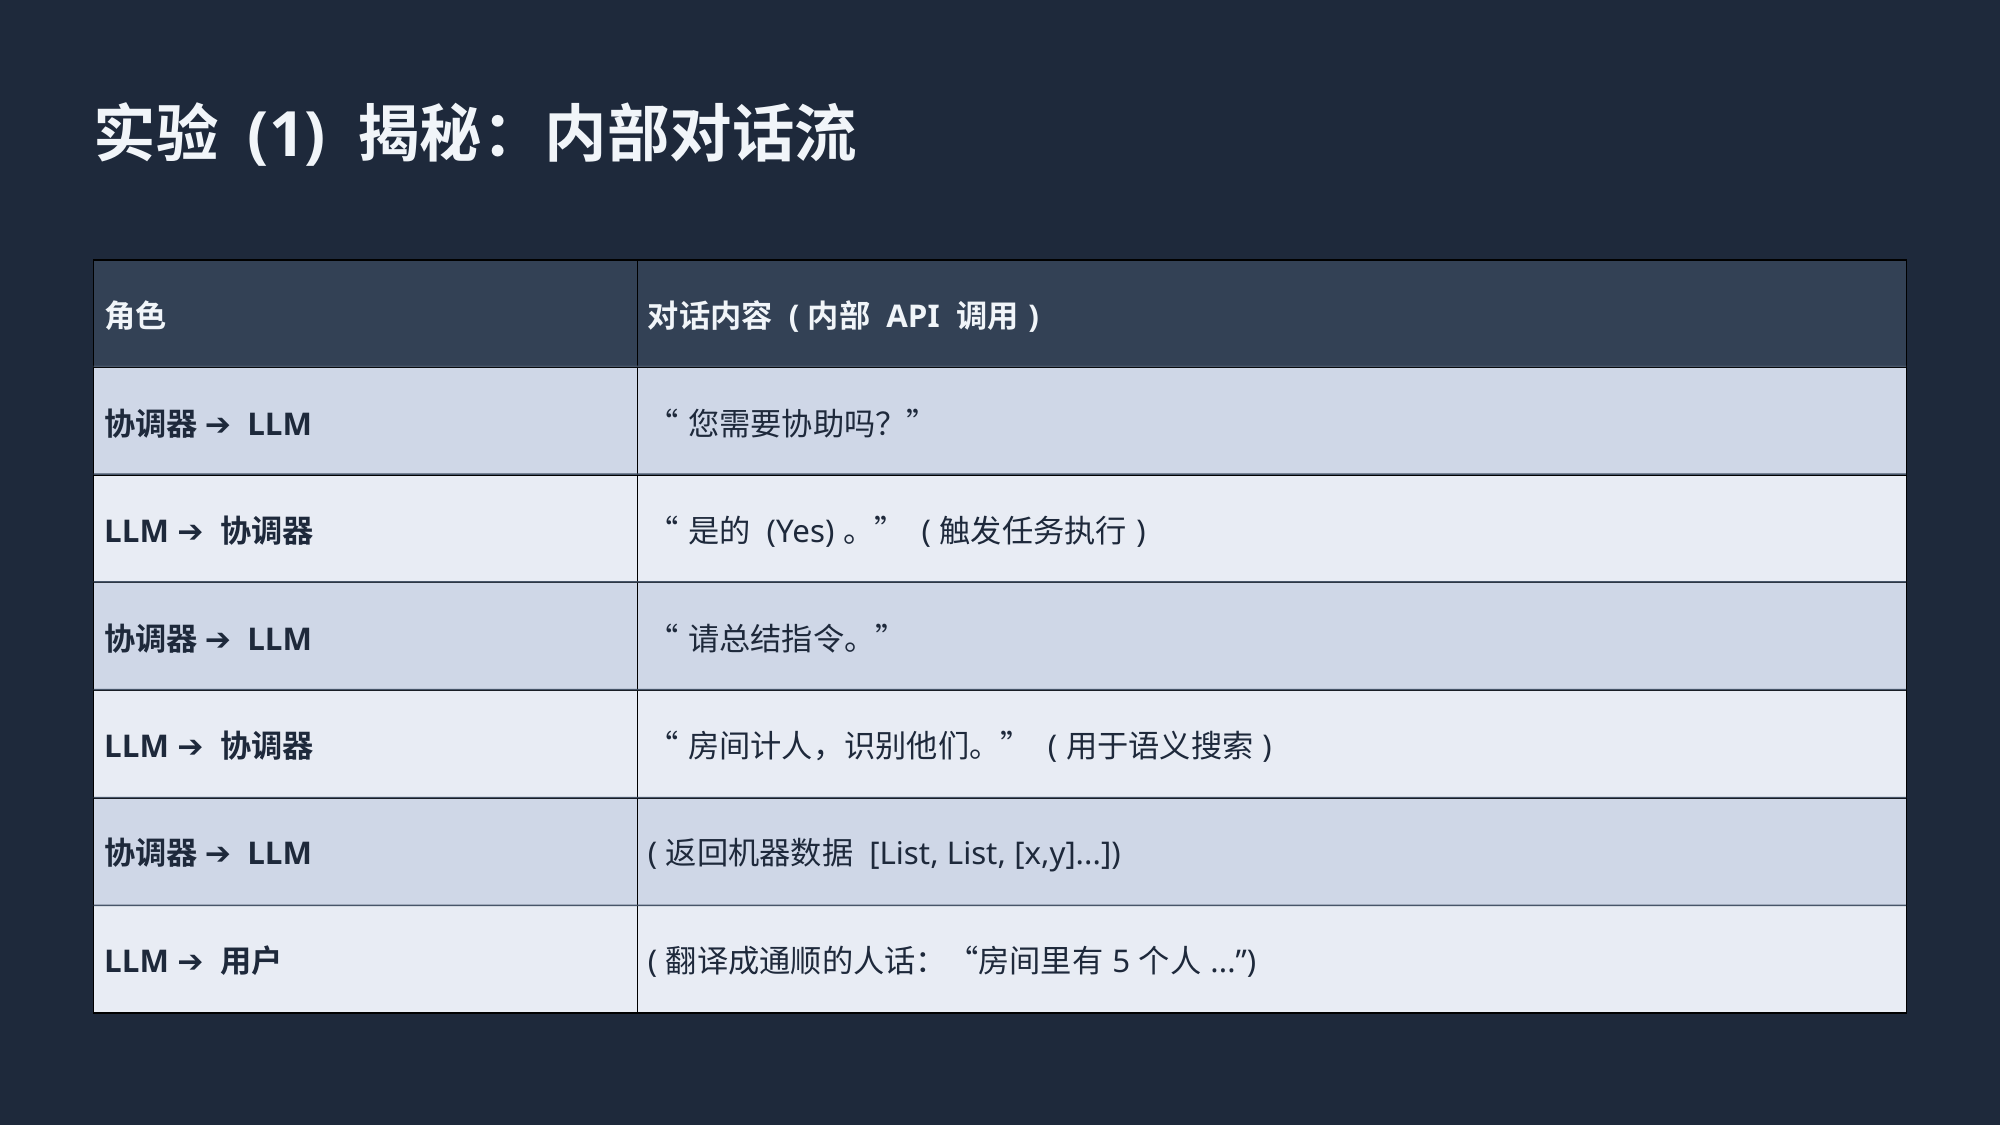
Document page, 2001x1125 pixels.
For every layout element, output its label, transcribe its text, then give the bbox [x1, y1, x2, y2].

table_cell “请总结指令。” [638, 583, 1906, 688]
table_cell “您需要协助吗？” [638, 368, 1906, 473]
table_cell LLM ➔ 协调器 [94, 476, 637, 581]
table_cell LLM ➔ 用户 [94, 907, 637, 1012]
table_header 对话内容 (内部 API 调用) [638, 261, 1906, 365]
table_cell (翻译成通顺的人话：“房间里有5个人...”) [638, 907, 1906, 1012]
table_header 角色 [94, 261, 637, 365]
table_cell “是的 (Yes)。” (触发任务执行) [638, 476, 1906, 581]
table_cell (返回机器数据 [List, List, [x,y]...]) [638, 799, 1906, 904]
table_cell 协调器 ➔ LLM [94, 368, 637, 473]
table_cell “房间计人，识别他们。” (用于语义搜索) [638, 691, 1906, 796]
table_cell LLM ➔ 协调器 [94, 691, 637, 796]
table_cell 协调器 ➔ LLM [94, 799, 637, 904]
text_box 实验 (1) 揭秘：内部对话流 [93, 93, 1997, 169]
table_cell 协调器 ➔ LLM [94, 583, 637, 688]
